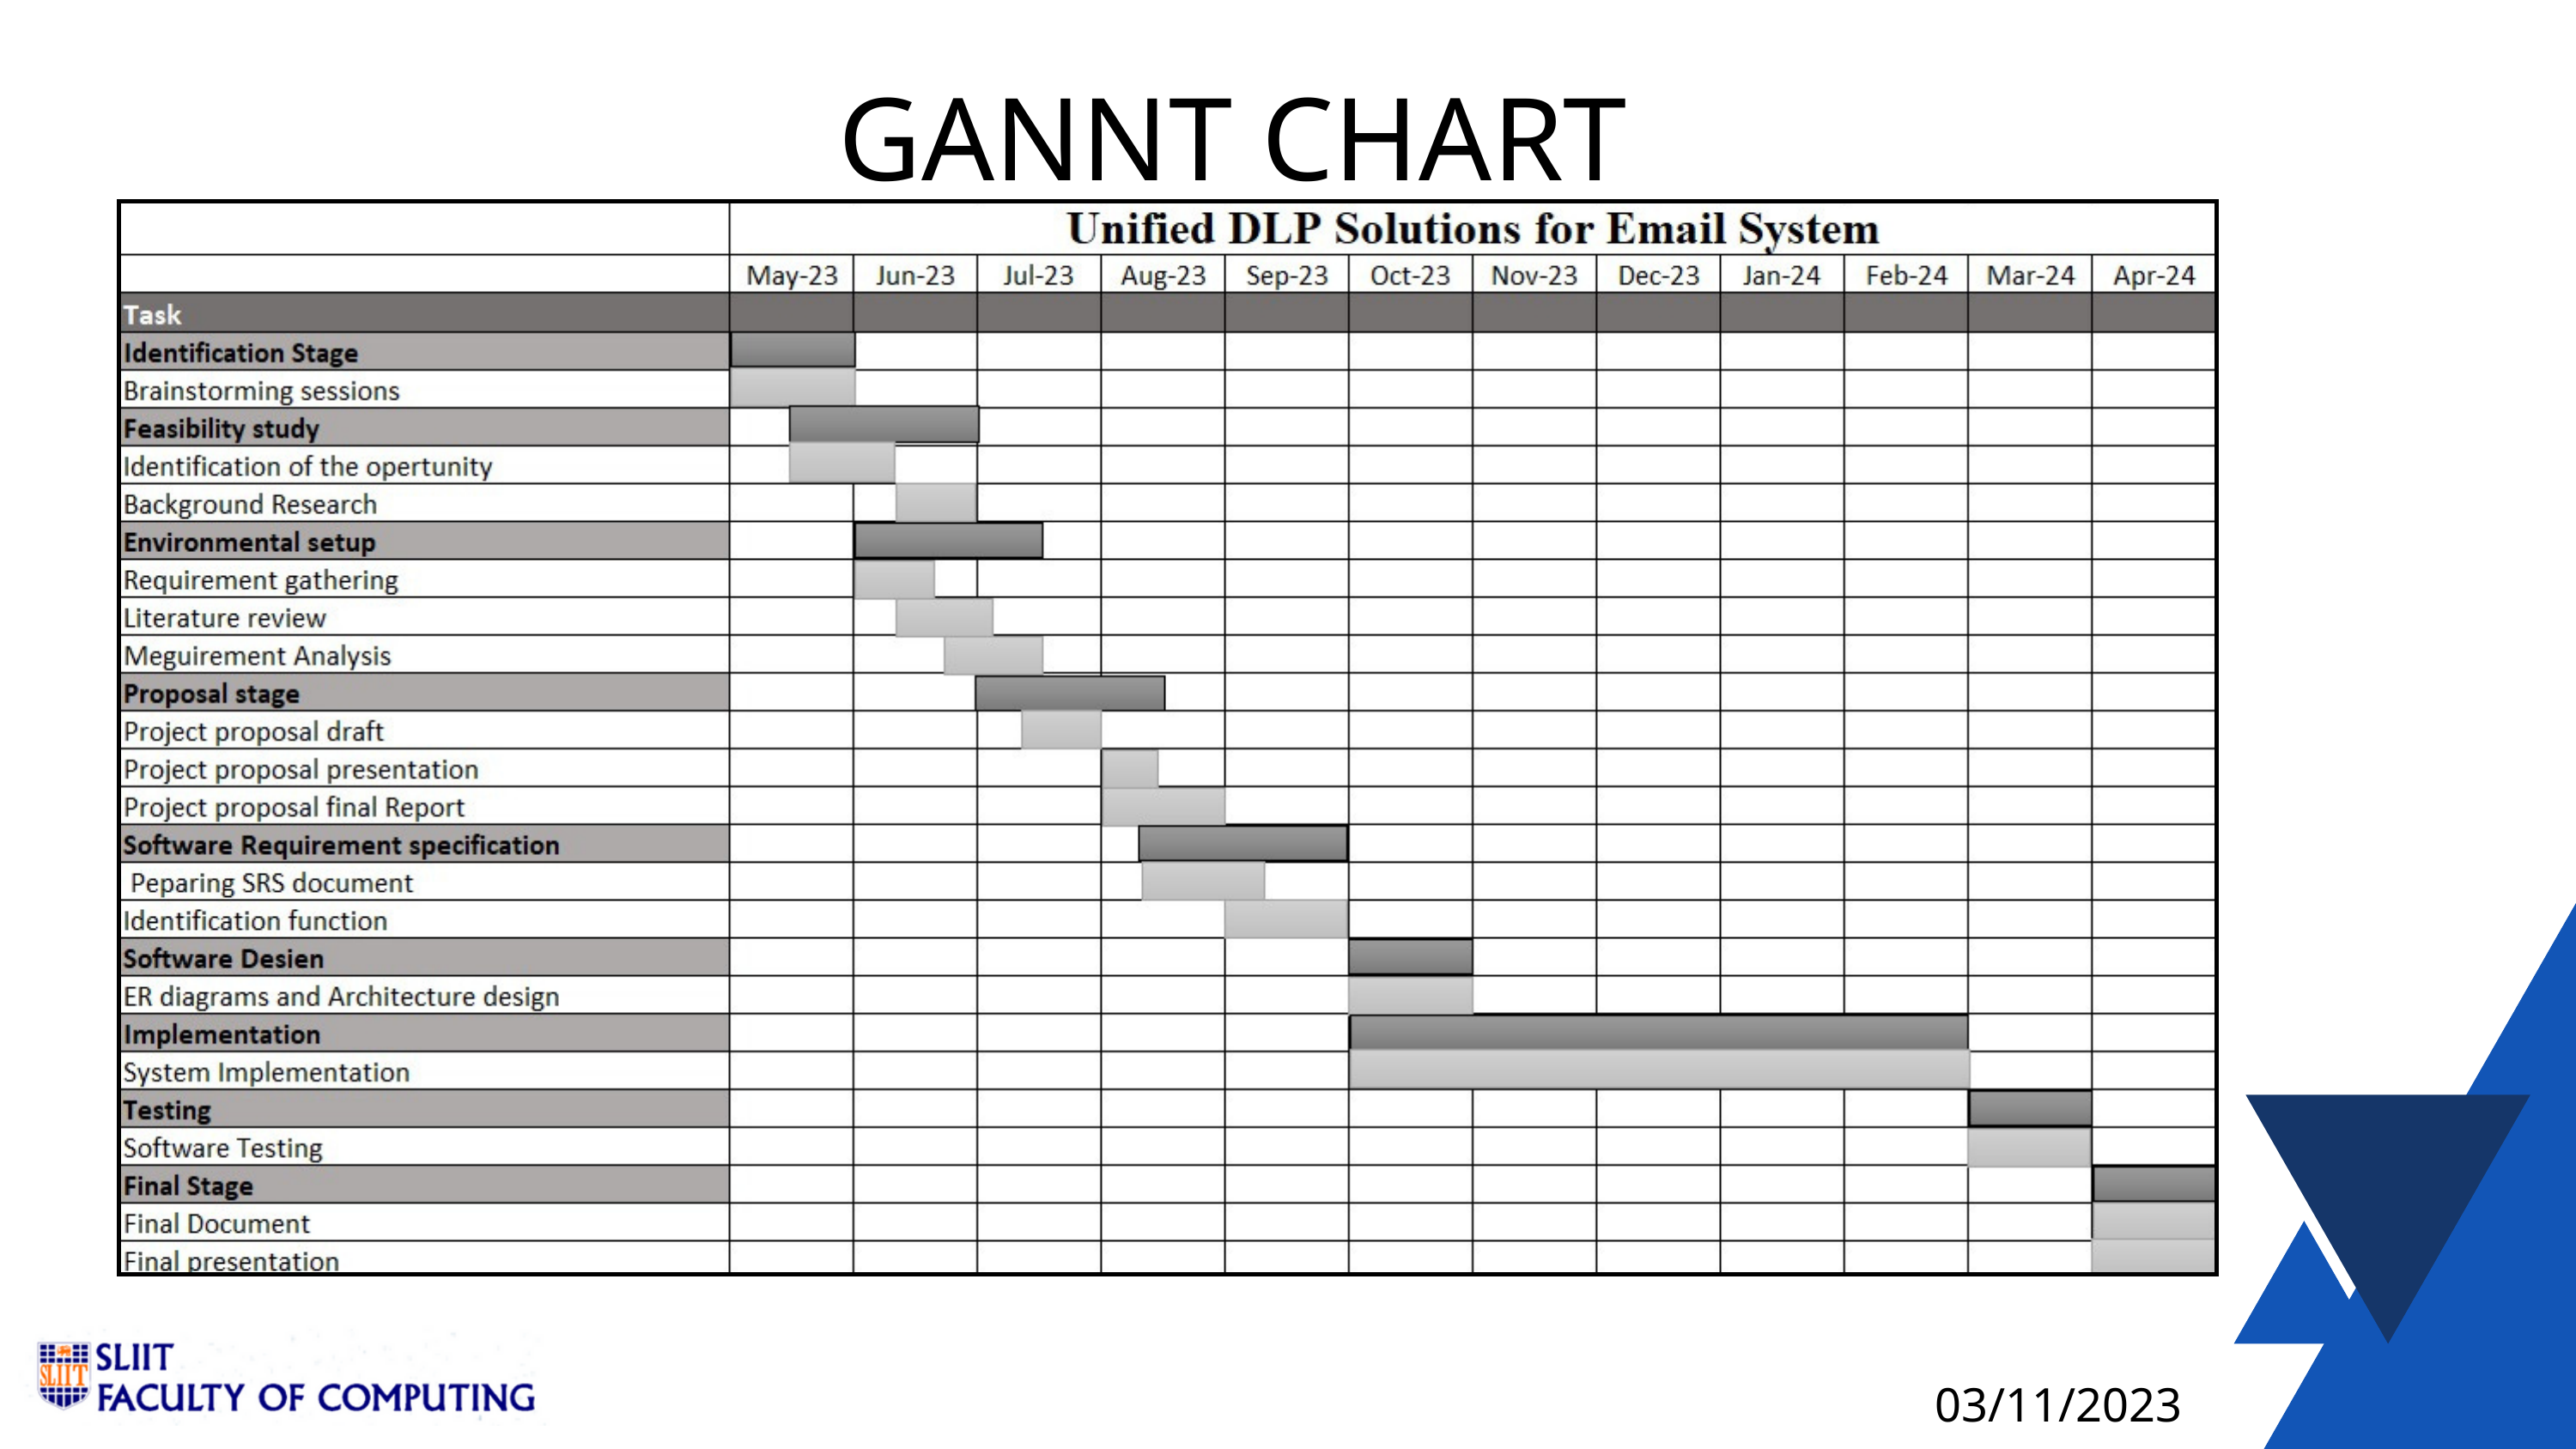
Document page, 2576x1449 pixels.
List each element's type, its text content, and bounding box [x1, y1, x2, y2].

text_box GANNT CHART [838, 67, 1738, 204]
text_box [2245, 1094, 2531, 1344]
text_box [18, 1319, 557, 1426]
text_box [118, 201, 2217, 1275]
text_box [2216, 839, 2576, 1449]
text_box 03/11/2023 [1912, 1366, 2206, 1432]
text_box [2233, 1220, 2375, 1344]
